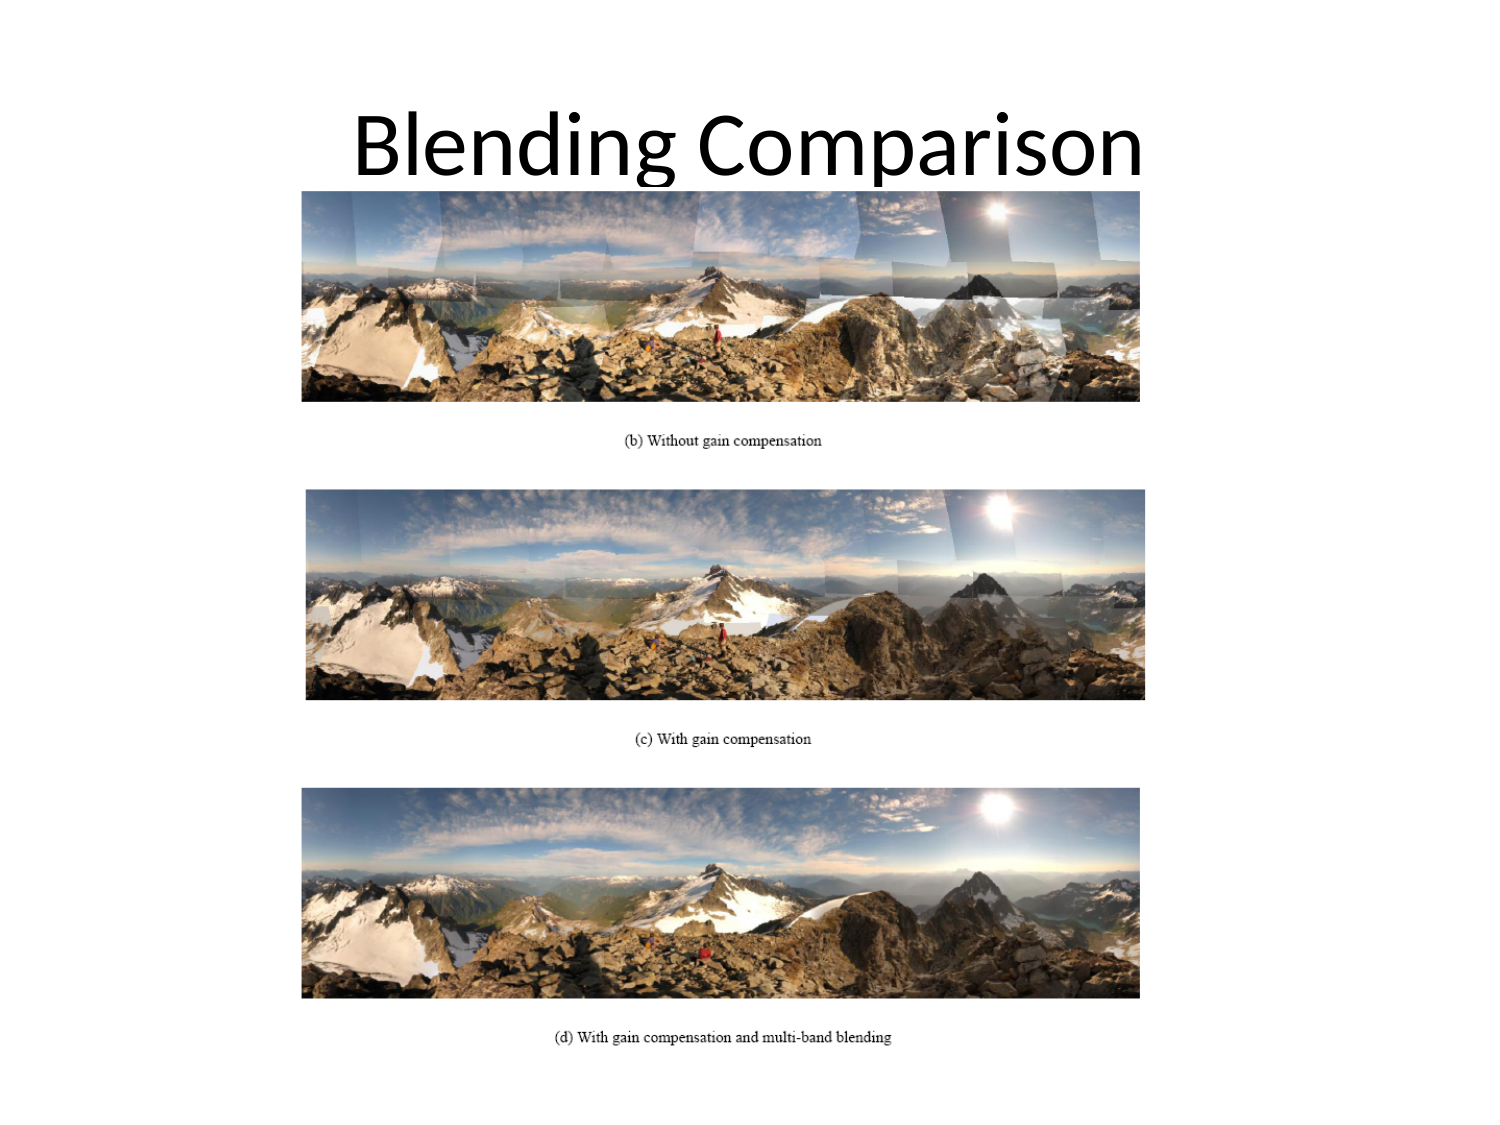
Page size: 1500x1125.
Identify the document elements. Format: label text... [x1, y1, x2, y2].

picture [287, 187, 1166, 1059]
title Blending Comparison [75, 45, 1425, 233]
